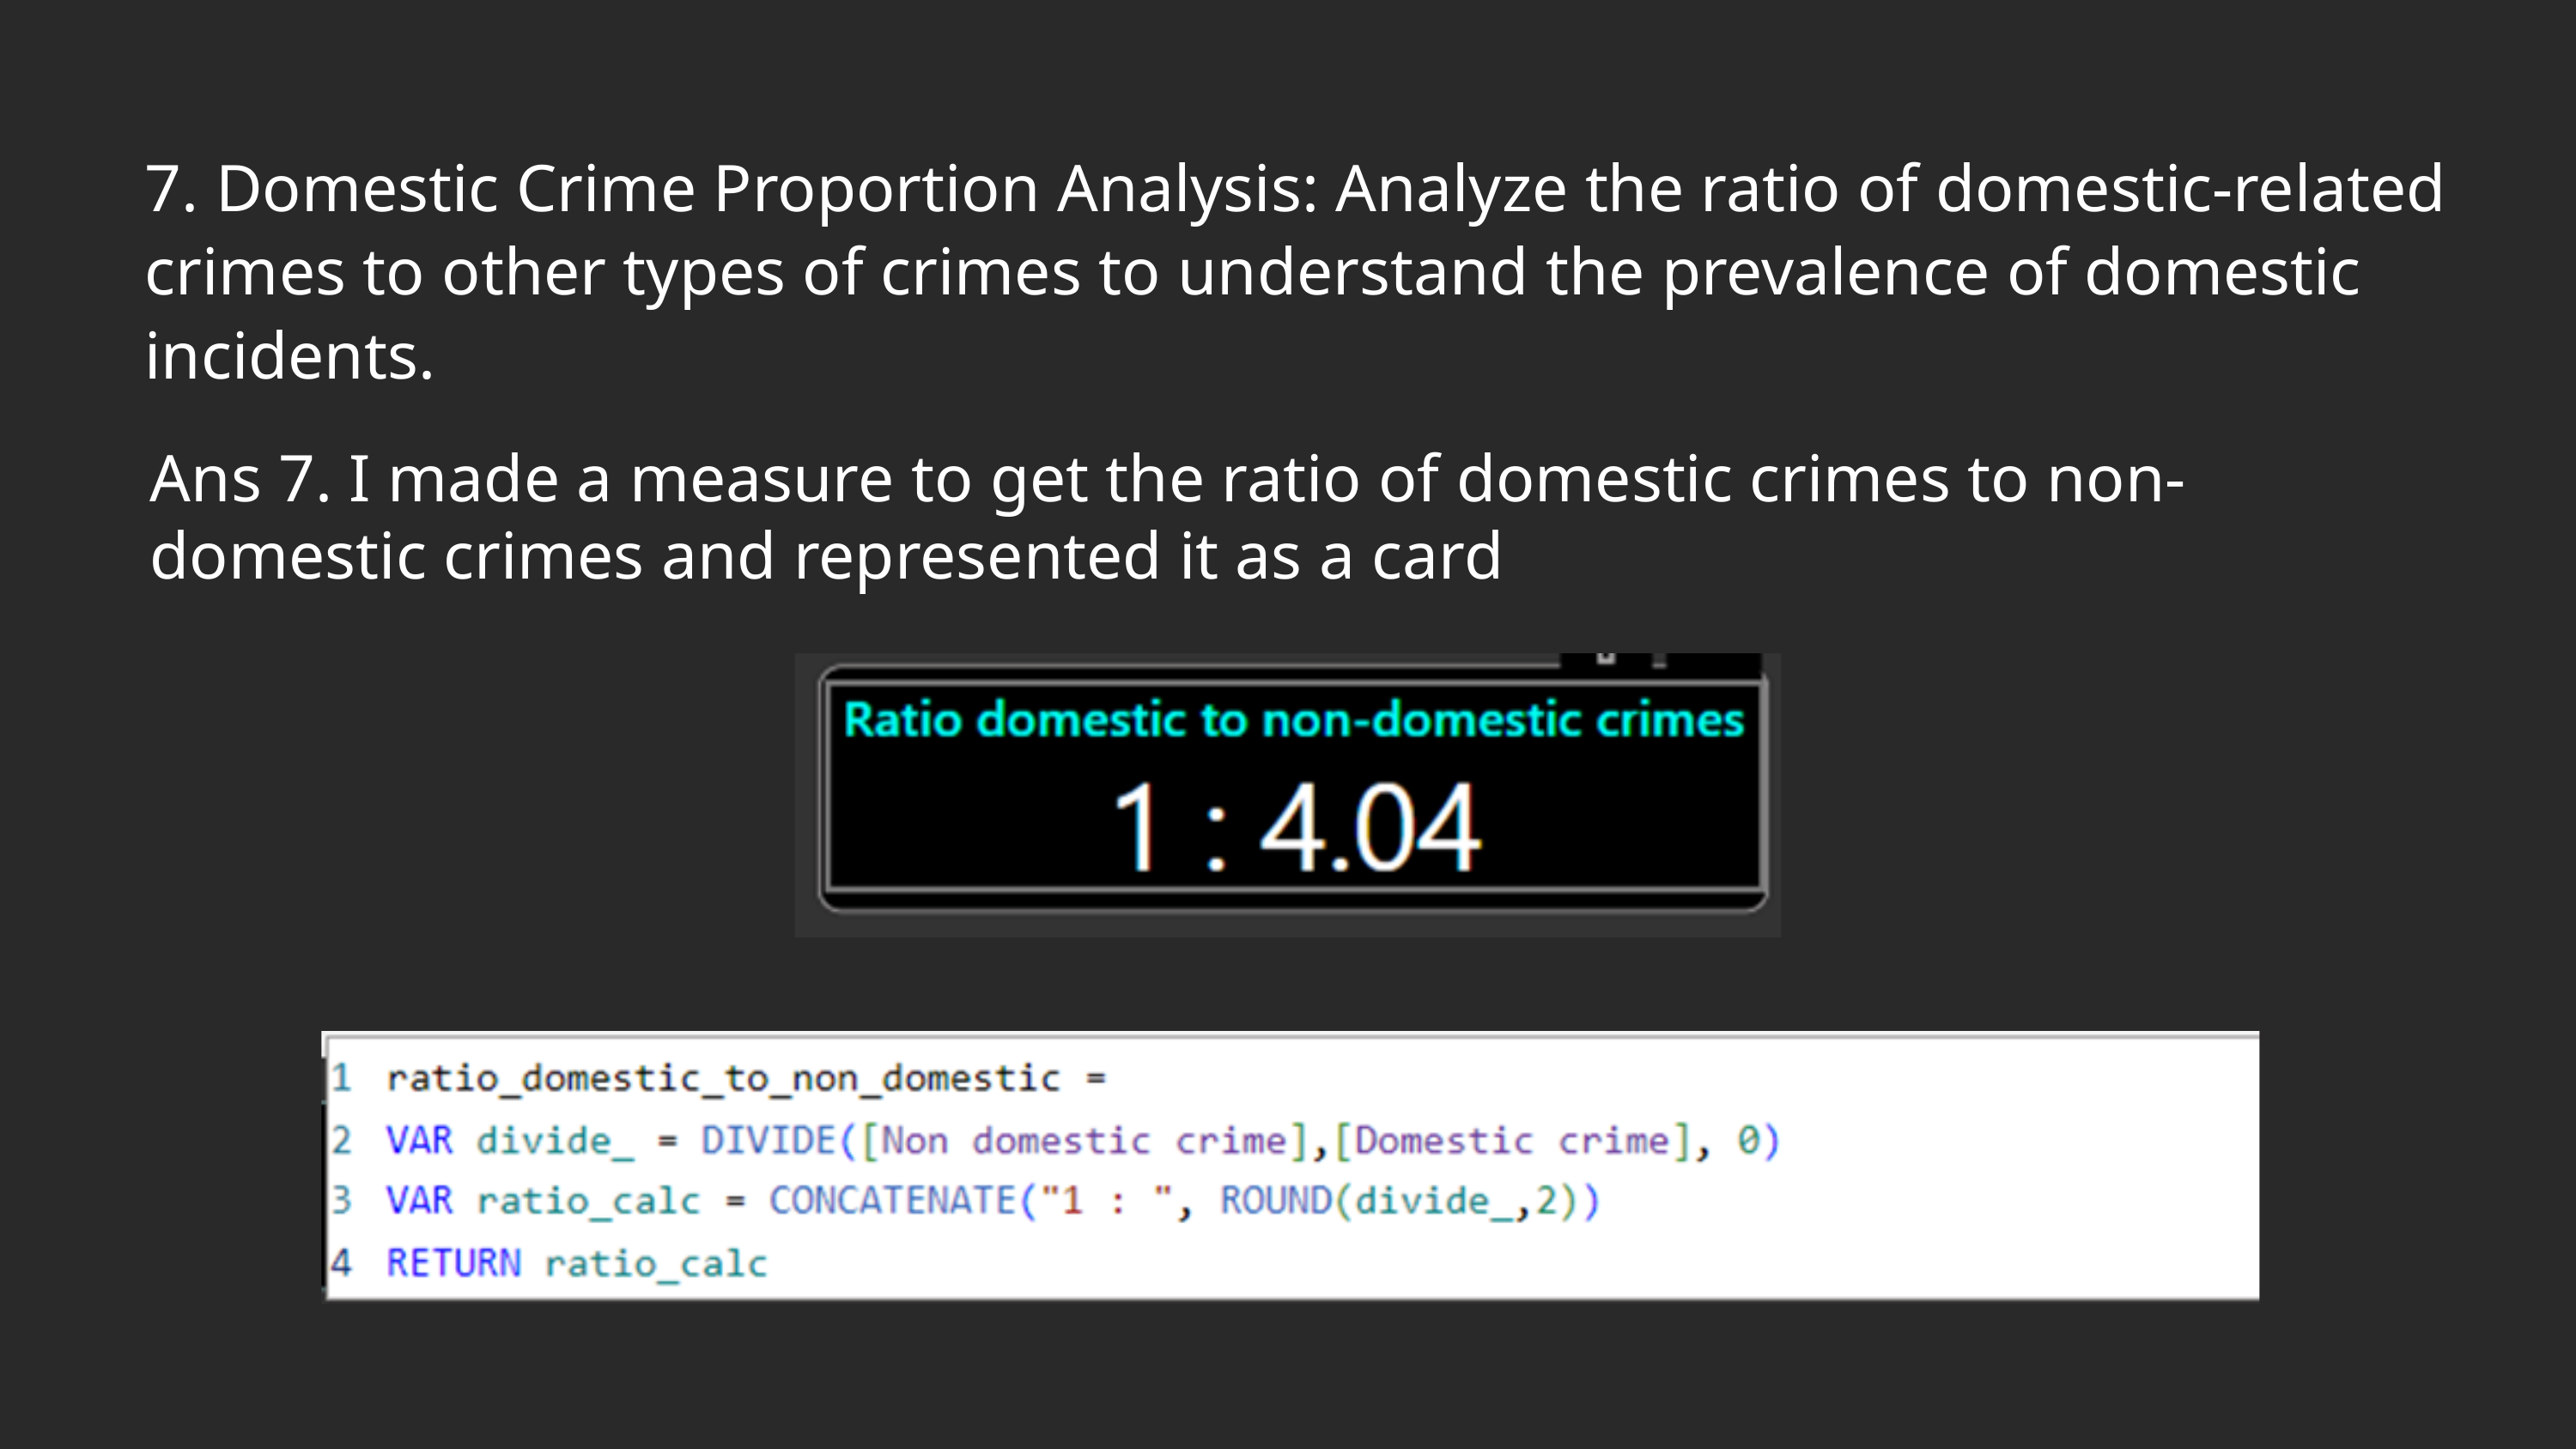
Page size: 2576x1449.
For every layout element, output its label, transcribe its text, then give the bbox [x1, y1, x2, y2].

text_box [794, 653, 1782, 937]
text_box [321, 1031, 2260, 1304]
text_box 7. Domestic Crime Proportion Analysis: Analyze the ratio of domestic-related crimes to other types of crimes to understand the prevalence of domestic incidents. [144, 141, 2533, 392]
text_box Ans 7. I made a measure to get the ratio of domestic crimes to non-domestic crimes and represented it as a card [149, 437, 2432, 592]
